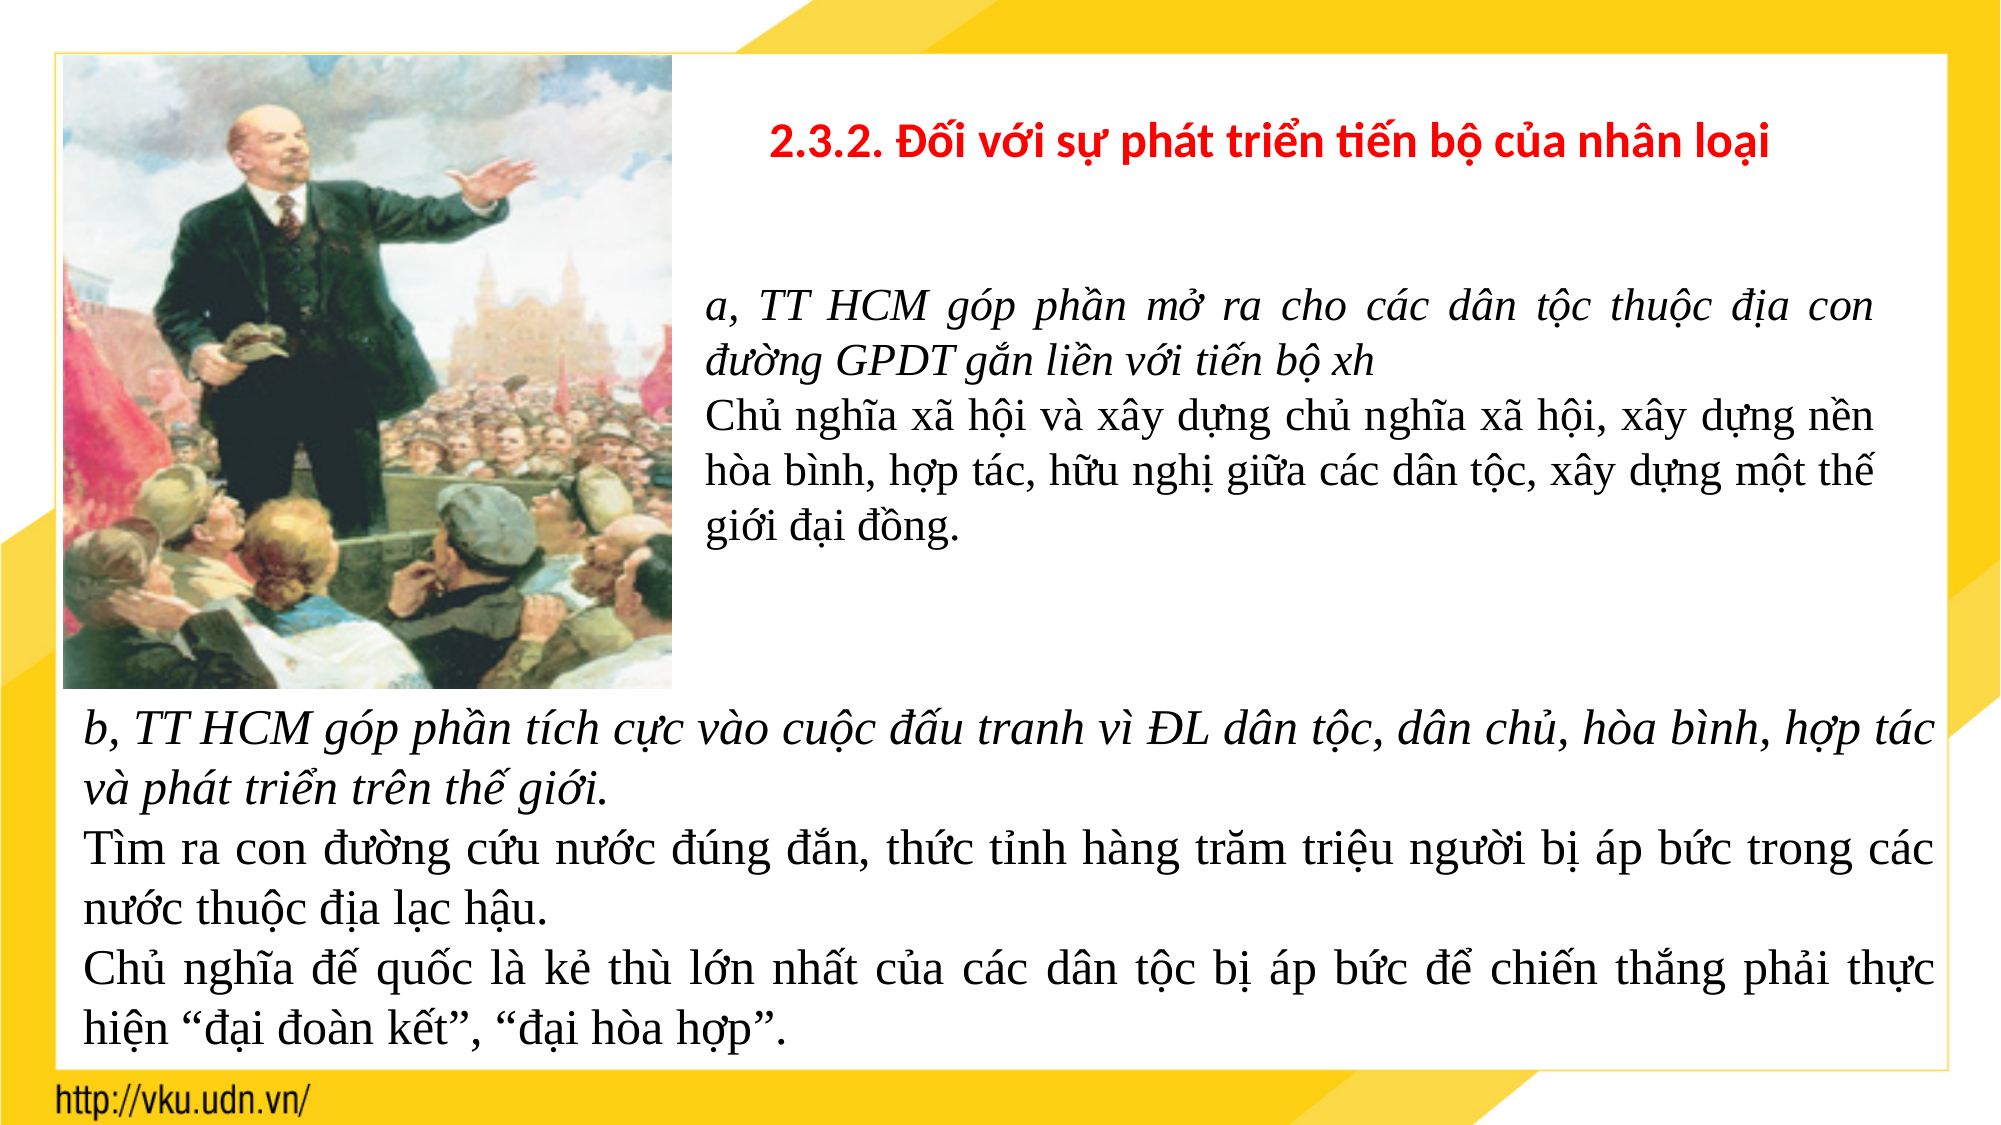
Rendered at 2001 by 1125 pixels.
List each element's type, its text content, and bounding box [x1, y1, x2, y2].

text_box b, TT HCM góp phần tích cực vào cuộc đấu tranh vì ĐL dân tộc, dân chủ, hòa bình, hợp tác và phát triển trên thế giới. Tìm ra con đường cứu nước đúng đắn, thức tỉnh hàng trăm triệu người bị áp bức trong các nước thuộc địa lạc hậu. Chủ nghĩa đế quốc là kẻ thù lớn nhất của các dân tộc bị áp bức để chiến thắng phải thực hiện “đại đoàn kết”, “đại hòa hợp”. [68, 686, 1952, 1062]
text_box a, TT HCM góp phần mở ra cho các dân tộc thuộc địa con đường GPDT gắn liền với tiến bộ xh Chủ nghĩa xã hội và xây dựng chủ nghĩa xã hội, xây dựng nền hòa bình, hợp tác, hữu nghị giữa các dân tộc, xây dựng một thế giới đại đồng. [690, 267, 1891, 558]
text_box 2.3.2. Đối với sự phát triển tiến bộ của nhân loại [754, 100, 1837, 176]
picture [0, 0, 2001, 1125]
